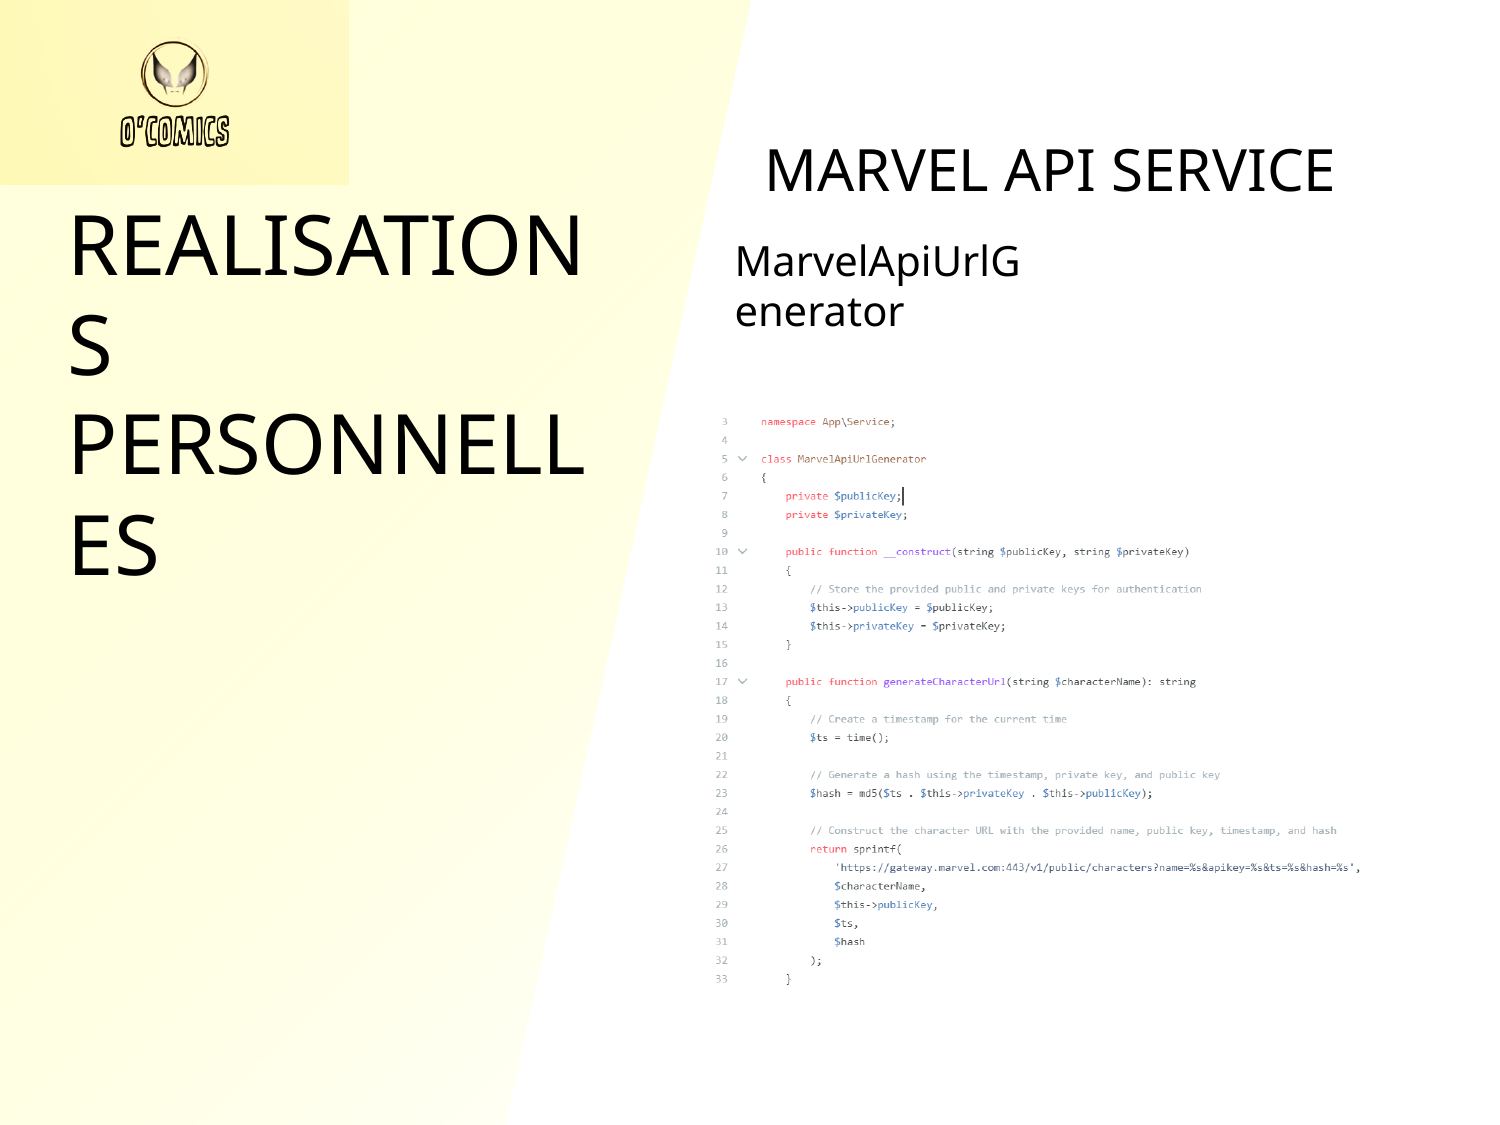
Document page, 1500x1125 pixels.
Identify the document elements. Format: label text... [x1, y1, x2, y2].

picture [714, 410, 1365, 991]
text_box [0, 193, 622, 1125]
text_box [349, 0, 752, 496]
picture [0, 0, 349, 185]
text_box MARVEL API SERVICE [750, 125, 1447, 211]
text_box REALISATIONS PERSONNELLES [53, 184, 644, 599]
text_box MarvelApiUrlGenerator [719, 227, 1045, 342]
